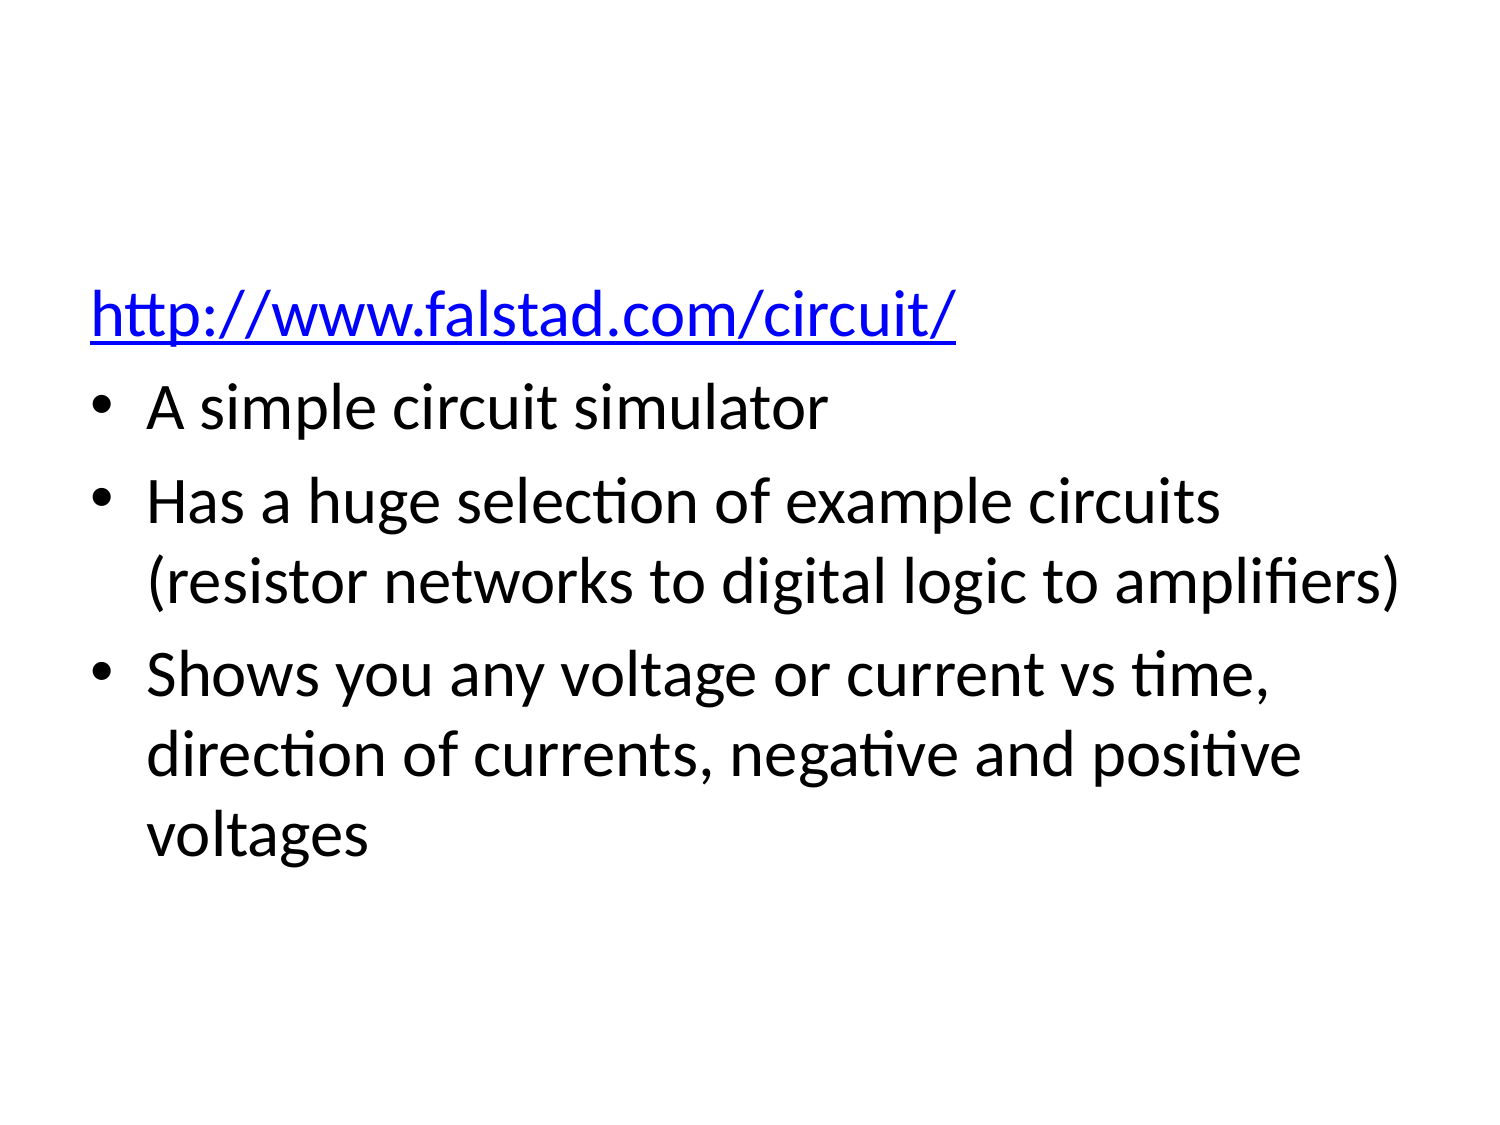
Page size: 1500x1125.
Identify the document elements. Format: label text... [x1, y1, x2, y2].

list http://www.falstad.com/circuit/ A simple circuit simulator Has a huge selection of example circuits (resistor networks to digital logic to amplifiers) Shows you any voltage or current vs time, direction of currents, negative and positive voltages [75, 262, 1425, 1005]
